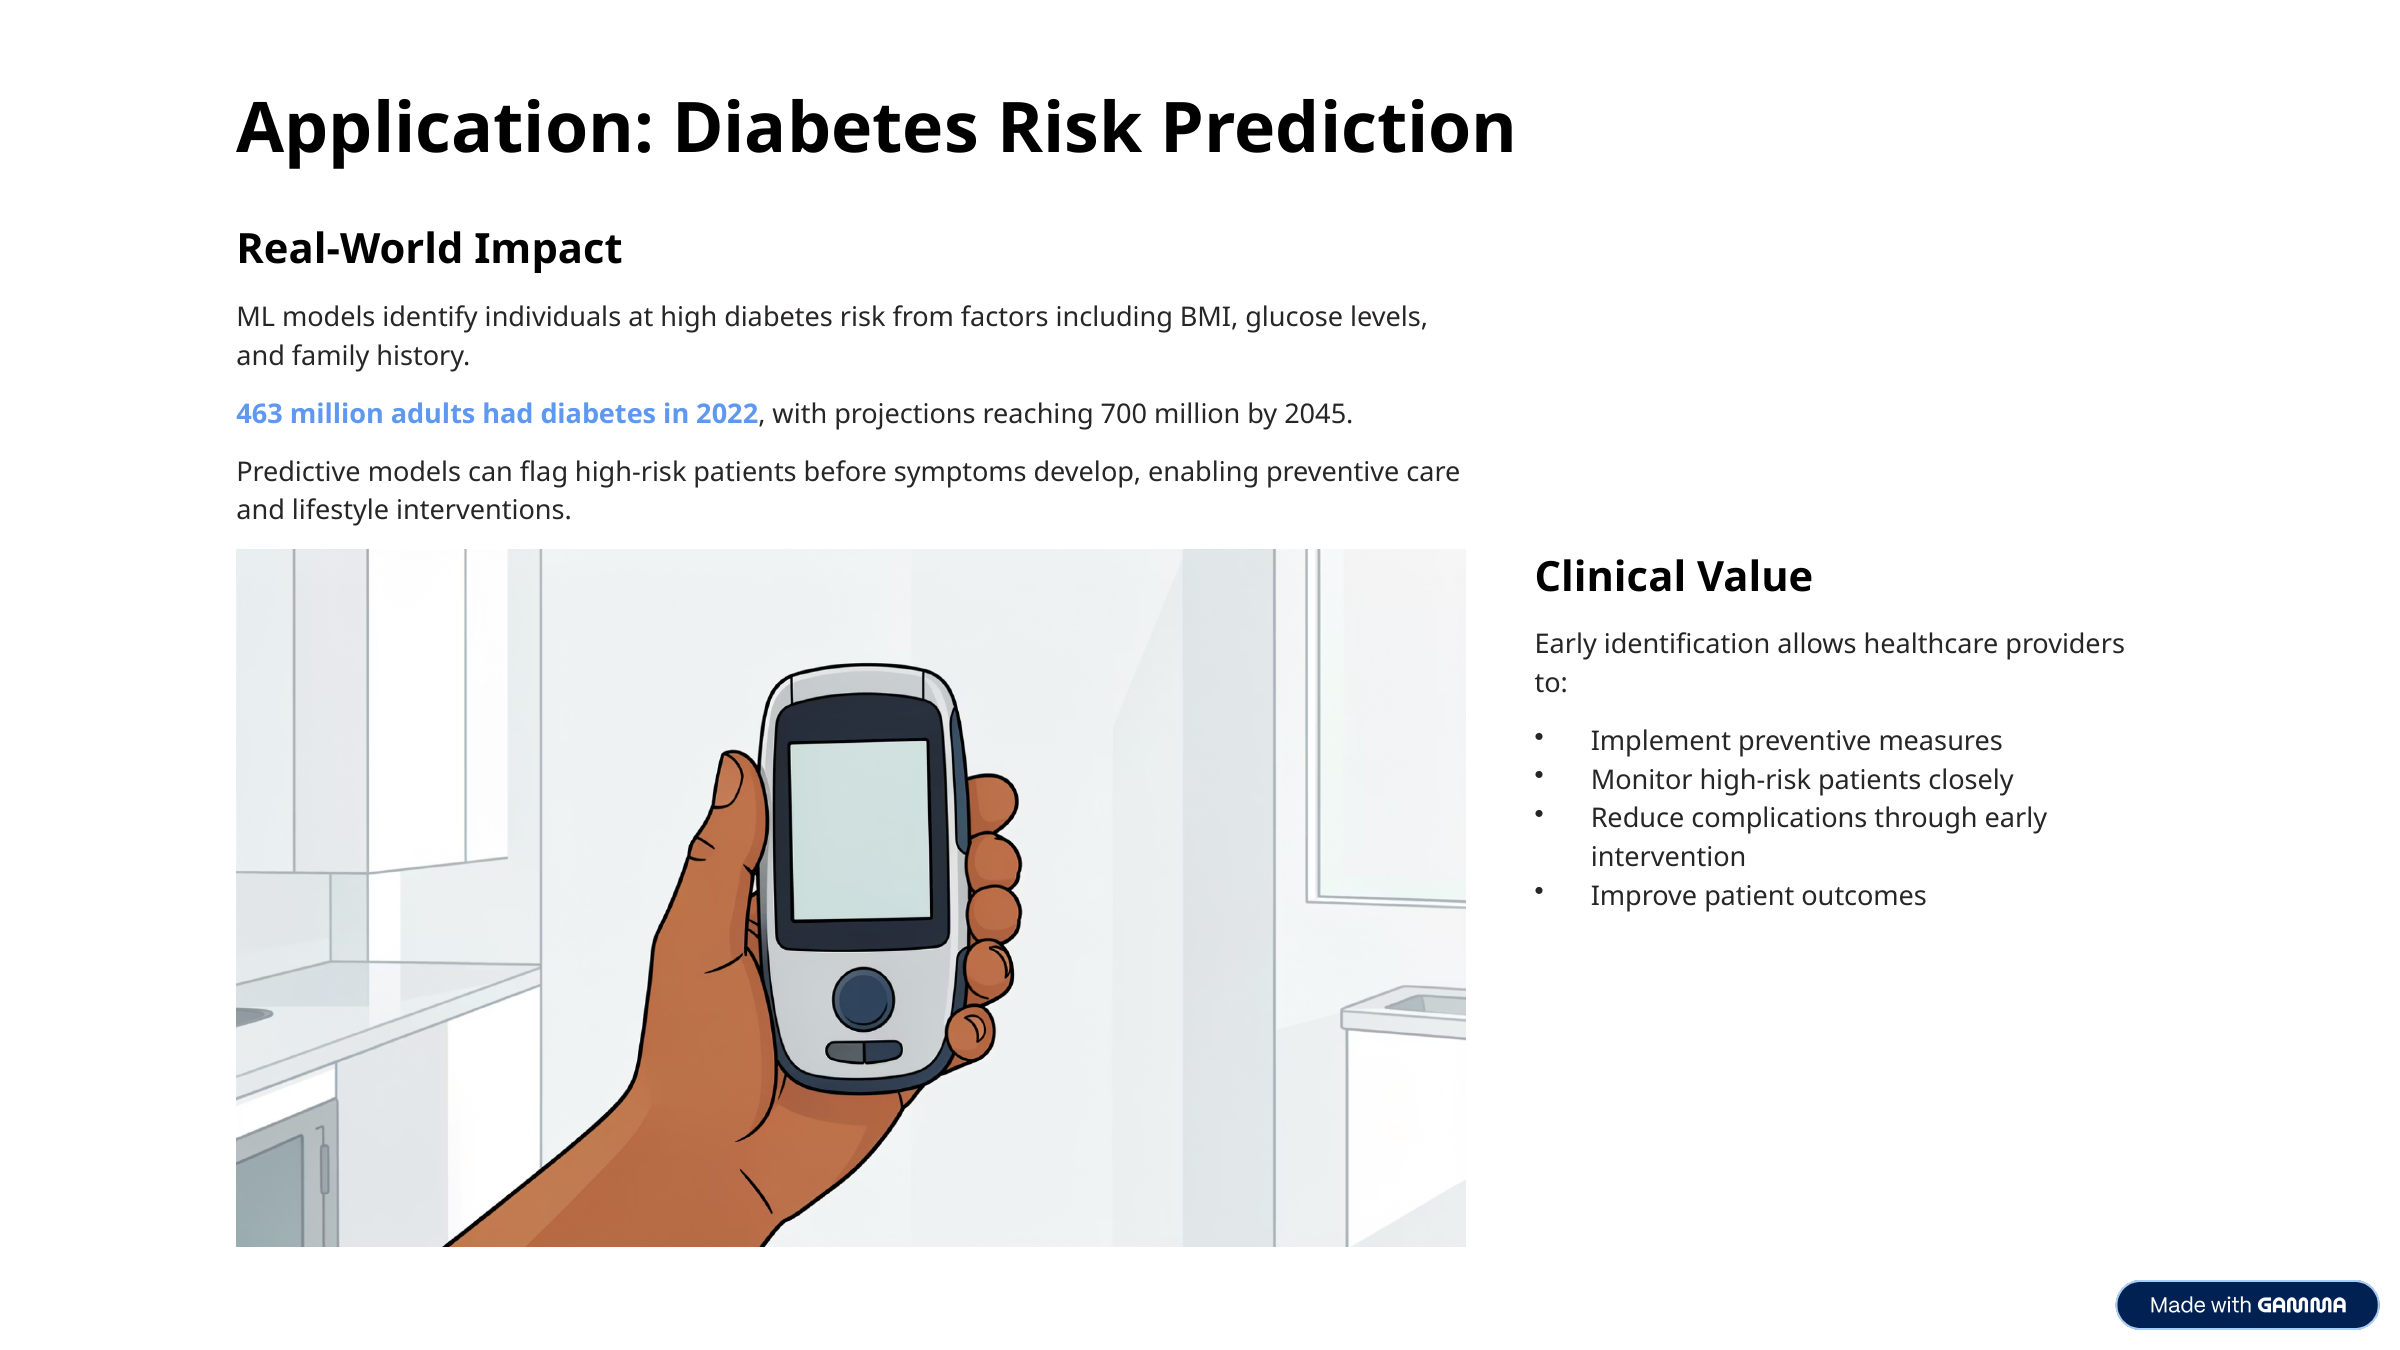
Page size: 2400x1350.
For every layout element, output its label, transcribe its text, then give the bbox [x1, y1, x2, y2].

text_box ML models identify individuals at high diabetes risk from factors including BMI, glucose levels, and family history. [236, 293, 1466, 372]
text_box Implement preventive measures Monitor high-risk patients closely Reduce complications through early intervention Improve patient outcomes [1534, 717, 2165, 914]
text_box Application: Diabetes Risk Prediction [236, 80, 1494, 168]
text_box Early identification allows healthcare providers to: [1534, 620, 2165, 699]
text_box Predictive models can flag high-risk patients before symptoms develop, enabling preventive care and lifestyle interventions. [236, 448, 1466, 527]
text_box Clinical Value [1534, 547, 1954, 600]
picture [2106, 1271, 2389, 1339]
text_box 463 million adults had diabetes in 2022, with projections reaching 700 million by 2045. [236, 390, 1466, 430]
text_box Real-World Impact [236, 219, 656, 273]
picture [236, 549, 1466, 1247]
